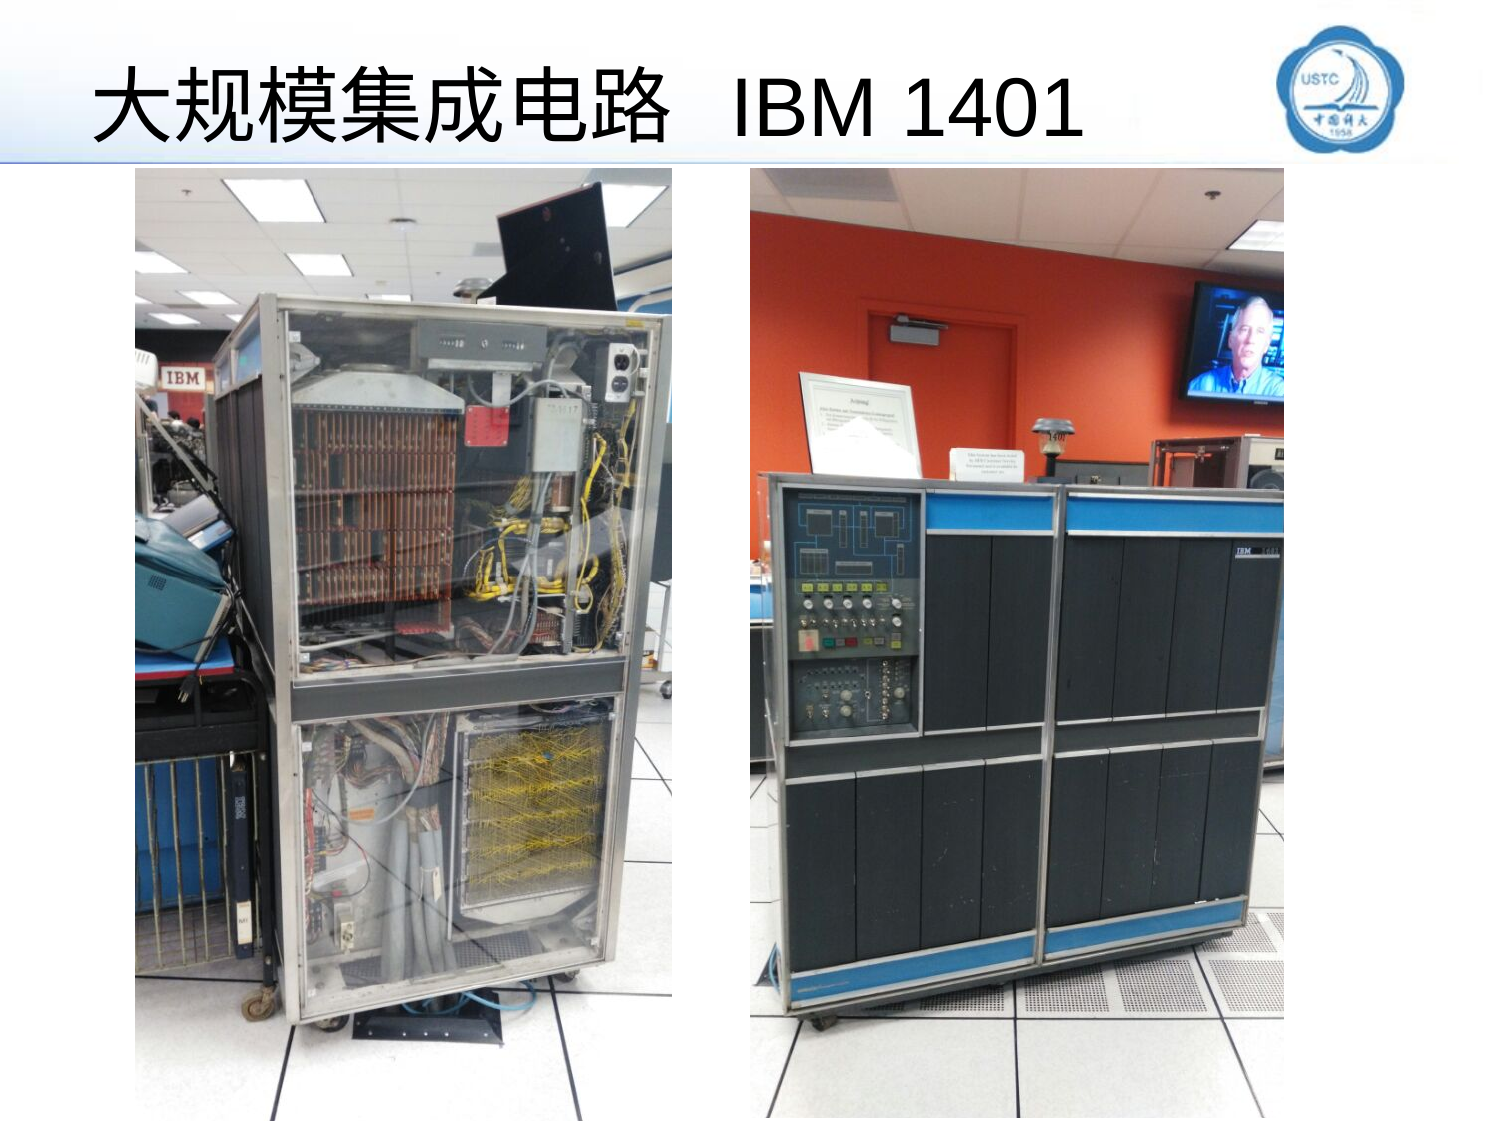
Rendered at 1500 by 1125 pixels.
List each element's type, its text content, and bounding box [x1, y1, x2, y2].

picture [135, 168, 672, 1122]
title 大规模集成电路 IBM 1401 [75, 45, 1425, 161]
picture [749, 168, 1285, 1118]
picture [0, 0, 1500, 164]
